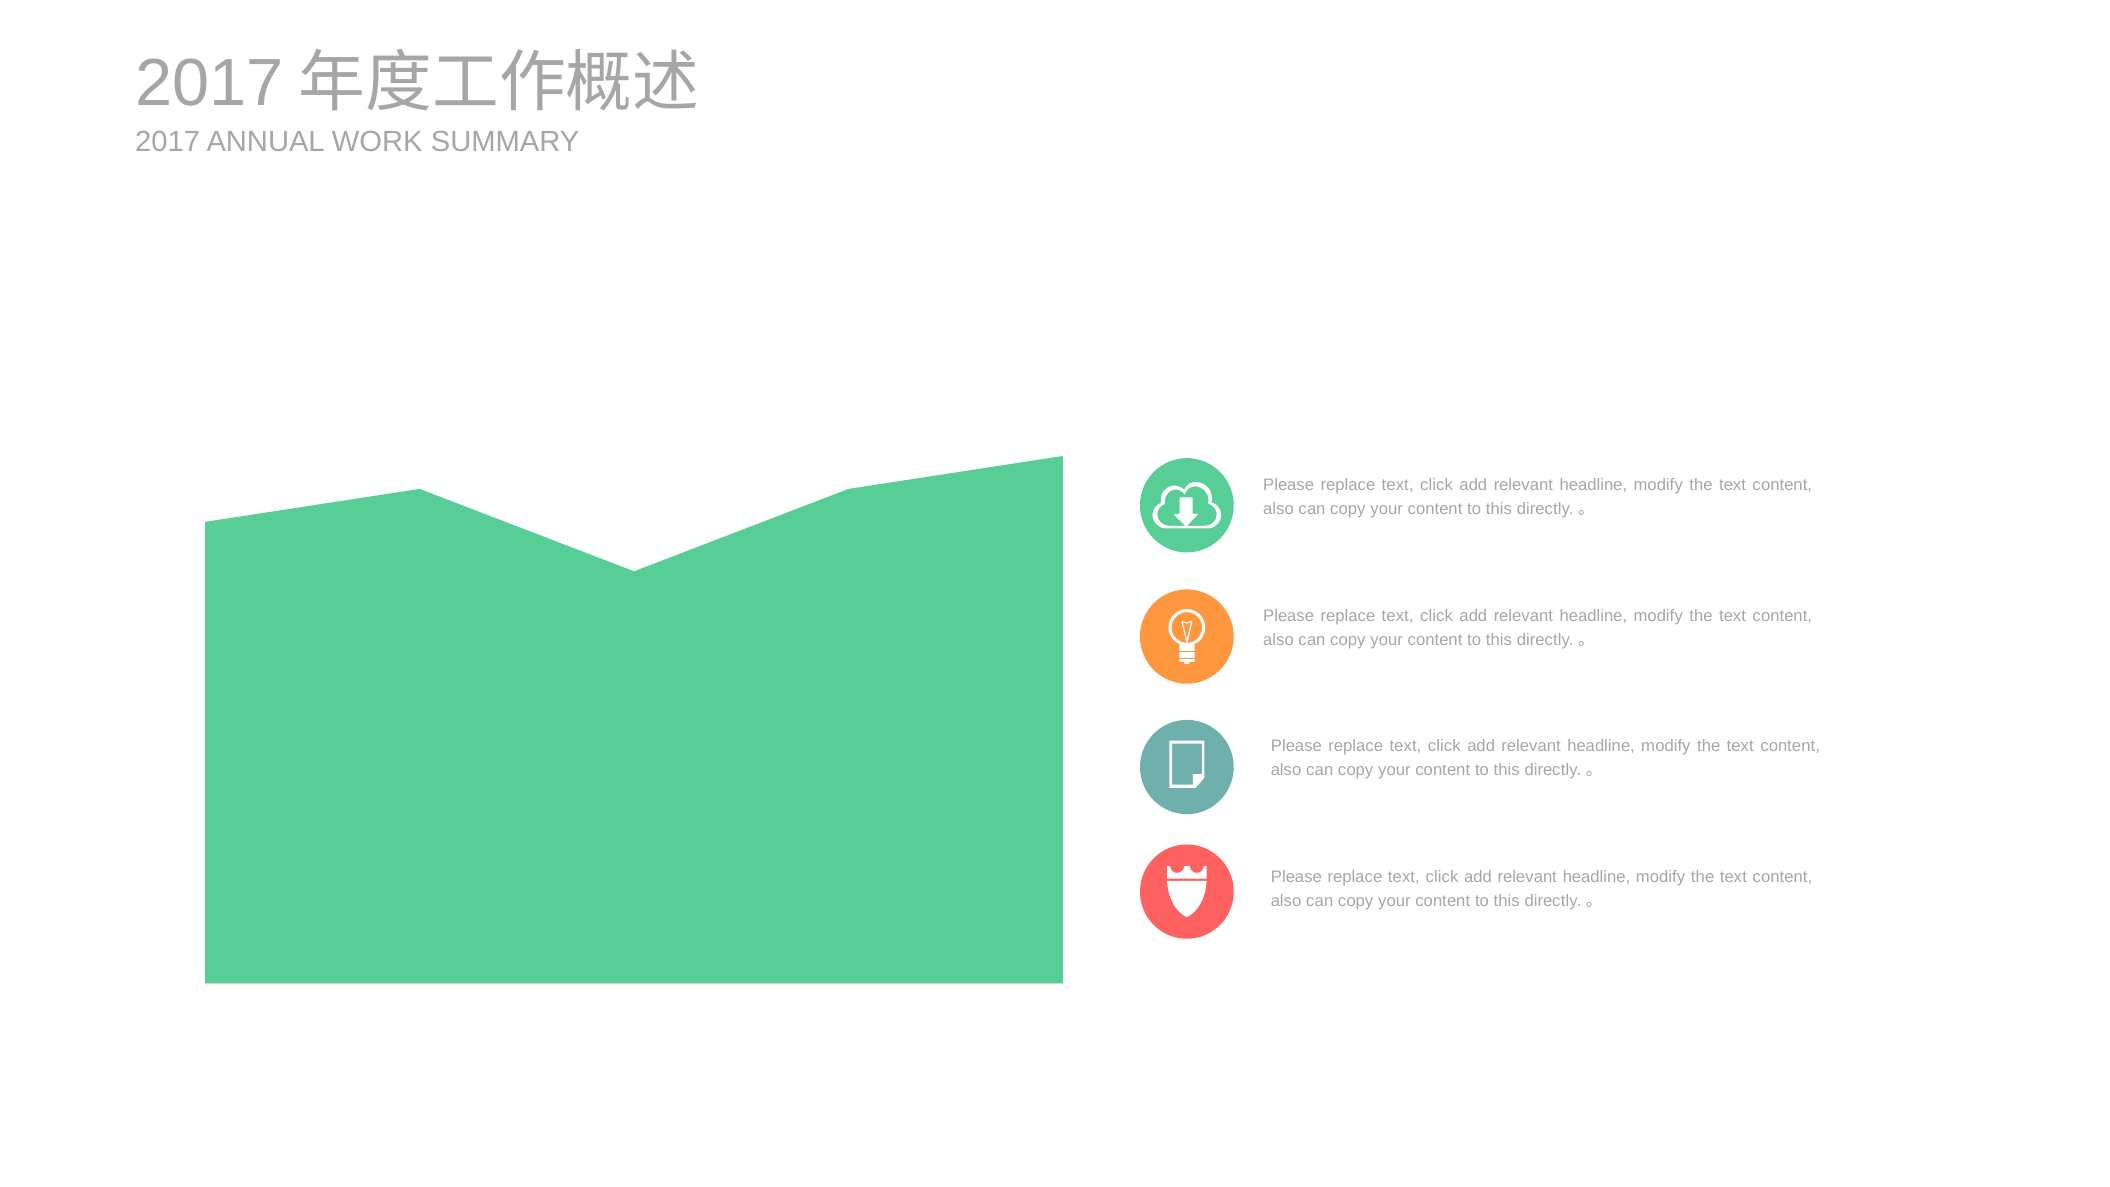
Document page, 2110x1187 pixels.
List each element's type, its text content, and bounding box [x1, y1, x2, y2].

text_box [1138, 588, 1235, 685]
text_box [1169, 740, 1205, 788]
text_box Please replace text, click add relevant headline, modify the text content, also can copy your content to this directly.。 [1262, 727, 1829, 783]
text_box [1167, 865, 1207, 918]
text_box 2017 ANNUAL WORK SUMMARY [135, 122, 596, 158]
text_box Please replace text, click add relevant headline, modify the text content, also can copy your content to this directly.。 [1262, 857, 1822, 914]
text_box [1138, 457, 1235, 554]
text_box [1152, 482, 1222, 529]
text_box 2017年度工作概述 [135, 38, 783, 119]
text_box Please replace text, click add relevant headline, modify the text content, also can copy your content to this directly.。 [1255, 596, 1822, 653]
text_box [1168, 609, 1206, 664]
chart [187, 394, 1081, 996]
text_box [1138, 843, 1235, 940]
text_box [1138, 718, 1235, 816]
text_box Please replace text, click add relevant headline, modify the text content, also can copy your content to this directly.。 [1255, 466, 1822, 522]
